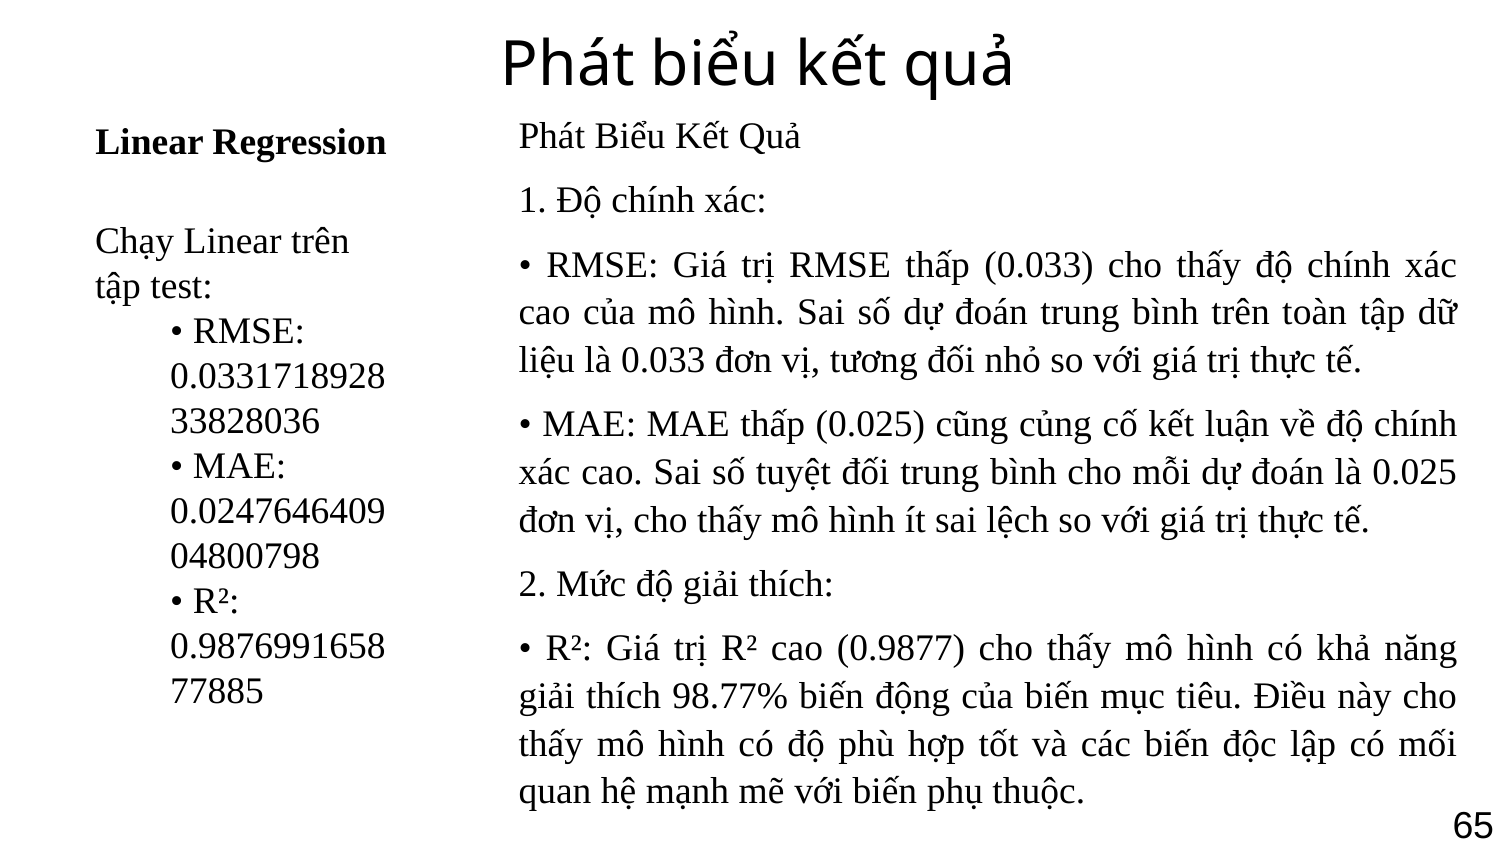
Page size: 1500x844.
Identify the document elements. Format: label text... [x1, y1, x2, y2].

text_box Linear Regression [80, 109, 503, 170]
text_box Phát Biểu Kết Quả 1. Độ chính xác: • RMSE: Giá trị RMSE thấp (0.033) cho thấy độ chính xác cao của mô hình. Sai số dự đoán trung bình trên toàn tập dữ liệu là 0.033 đơn vị, tương đối nhỏ so với giá trị thực tế. • MAE: MAE thấp (0.025) cũng củng cố kết luận về độ chính xác cao. Sai số tuyệt đối trung bình cho mỗi dự đoán là 0.025 đơn vị, cho thấy mô hình ít sai lệch so với giá trị thực tế. 2. Mức độ giải thích: • R²: Giá trị R² cao (0.9877) cho thấy mô hình có khả năng giải thích 98.77% biến động của biến mục tiêu. Điều này cho thấy mô hình có độ phù hợp tốt và các biến độc lập có mối quan hệ mạnh mẽ với biến phụ thuộc. [503, 101, 1474, 819]
text_box Chạy Linear trên tập test: • RMSE: 0.033171892833828036 • MAE: 0.024764640904800798 • R²: 0.987699165877885 [80, 208, 415, 719]
text_box 65 [1437, 793, 1500, 844]
title Phát biểu kết quả [34, 21, 1483, 101]
